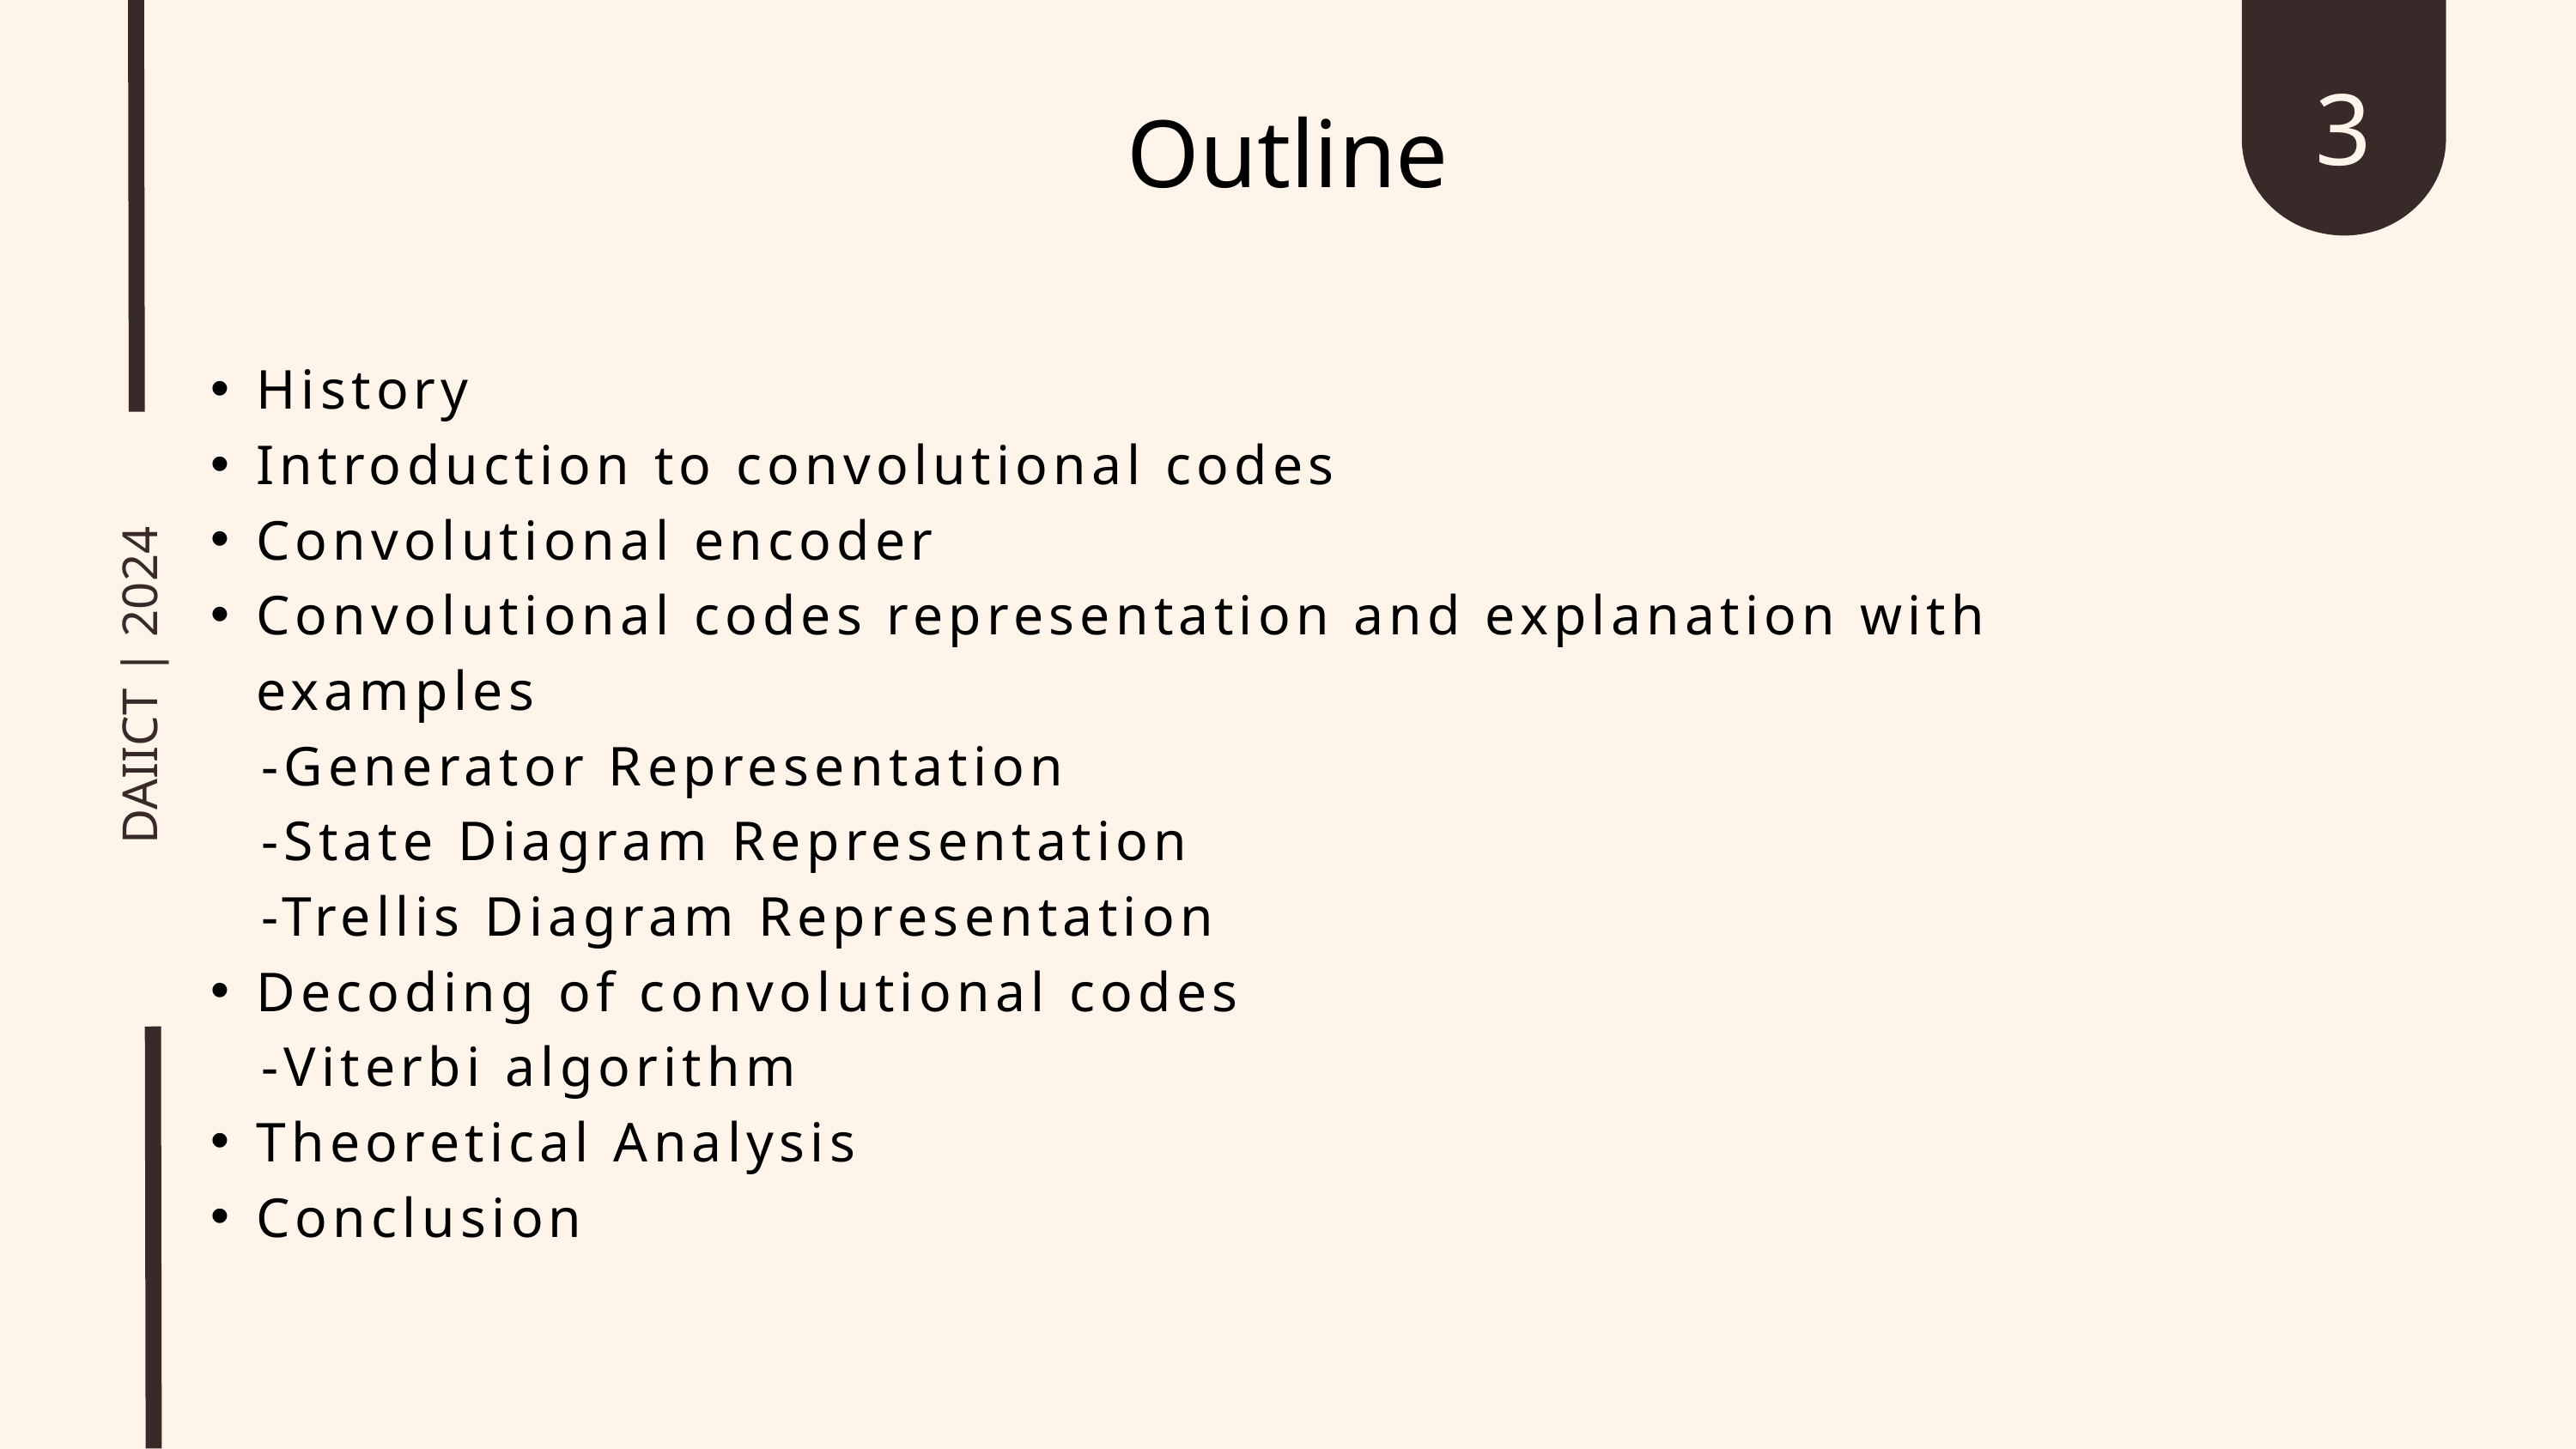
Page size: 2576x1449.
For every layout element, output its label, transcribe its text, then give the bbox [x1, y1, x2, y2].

text_box Outline [1026, 76, 1550, 206]
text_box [2233, 0, 2455, 236]
text_box DAIICT | 2024 [99, 200, 167, 1170]
text_box History Introduction to convolutional codes Convolutional encoder Convolutional codes representation and explanation with examples -Generator Representation -State Diagram Representation -Trellis Diagram Representation Decoding of convolutional codes -Viterbi algorithm Theoretical Analysis Conclusion [164, 270, 2278, 1324]
